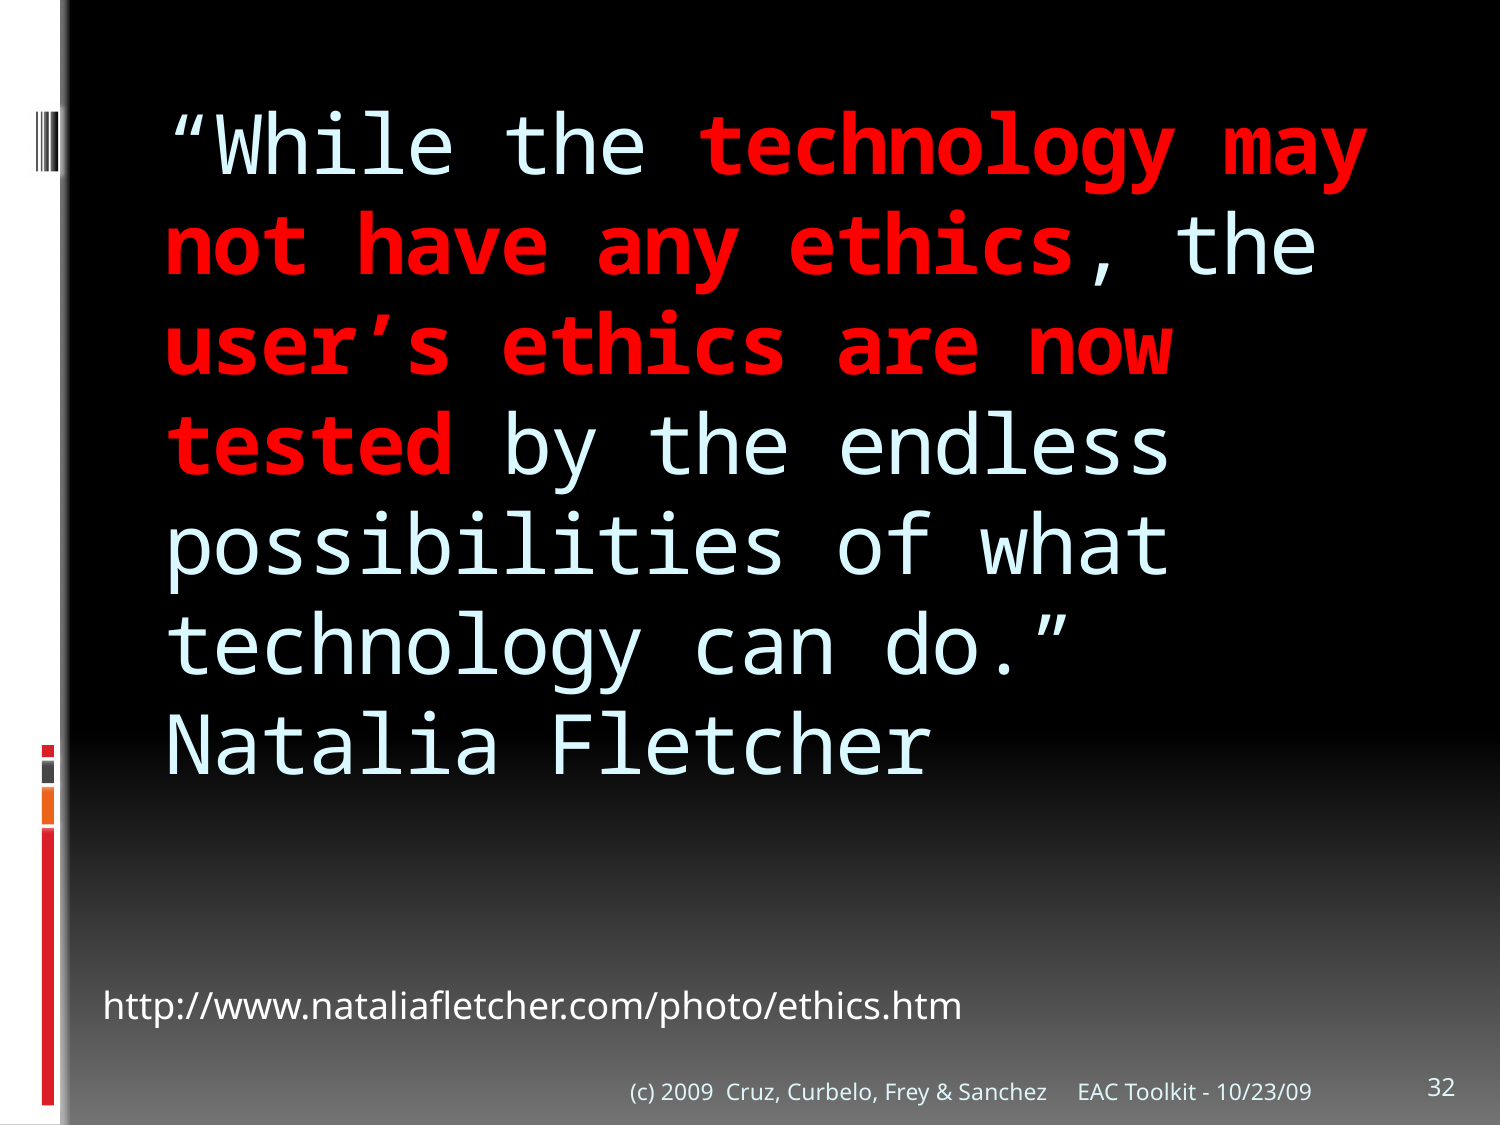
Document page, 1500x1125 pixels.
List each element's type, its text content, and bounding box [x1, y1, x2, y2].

footer (c) 2009 Cruz, Curbelo, Frey & Sanchez [150, 1052, 1063, 1113]
title “While the technology may not have any ethics, the user’s ethics are now tested by the endless possibilities of what technology can do.” Natalia Fletcher [150, 84, 1425, 663]
text_box http://www.nataliafletcher.com/photo/ethics.htm [87, 974, 1250, 1035]
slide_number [1063, 1052, 1412, 1113]
slide_number 32 [1412, 1052, 1488, 1113]
